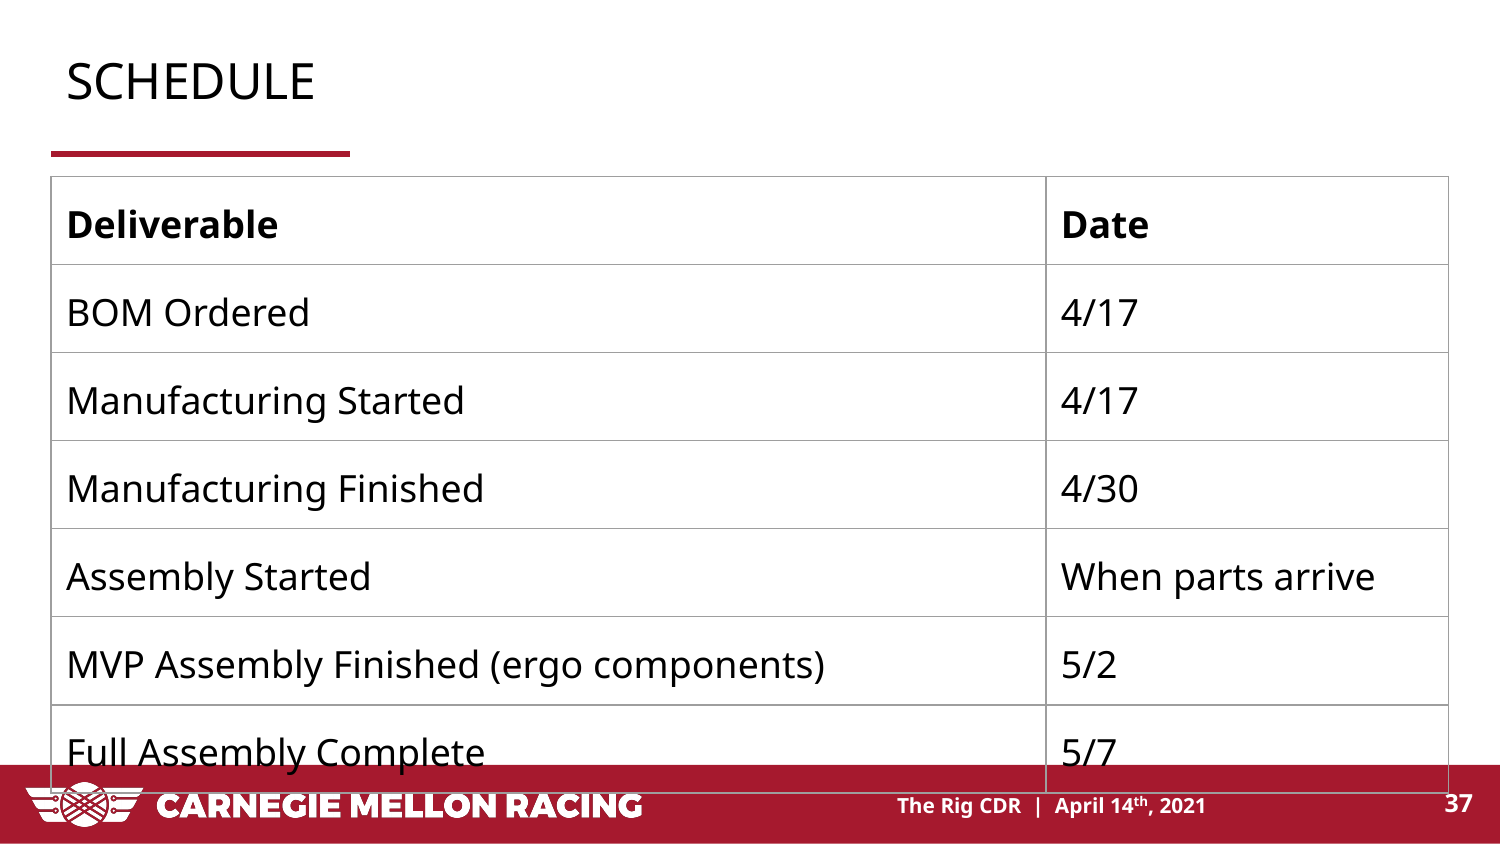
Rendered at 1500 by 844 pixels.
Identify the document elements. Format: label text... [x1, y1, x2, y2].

table_header Deliverable [52, 177, 1045, 264]
table_cell 5/7 [1047, 706, 1448, 792]
table_cell BOM Ordered [52, 265, 1045, 352]
table_cell When parts arrive [1047, 529, 1448, 616]
table_cell 5/2 [1047, 617, 1448, 704]
table_cell 4/17 [1047, 265, 1448, 352]
table_header Date [1047, 177, 1448, 264]
table_cell Assembly Started [52, 529, 1045, 616]
slide_number ‹#› [1389, 764, 1489, 844]
table_cell 4/30 [1047, 441, 1448, 528]
table_cell Manufacturing Finished [52, 441, 1045, 528]
table_cell Manufacturing Started [52, 353, 1045, 440]
table_cell 4/17 [1047, 353, 1448, 440]
picture [25, 782, 642, 827]
table_cell Full Assembly Complete [52, 706, 1045, 792]
title SCHEDULE [51, 33, 1449, 128]
table_cell MVP Assembly Finished (ergo components) [52, 617, 1045, 704]
